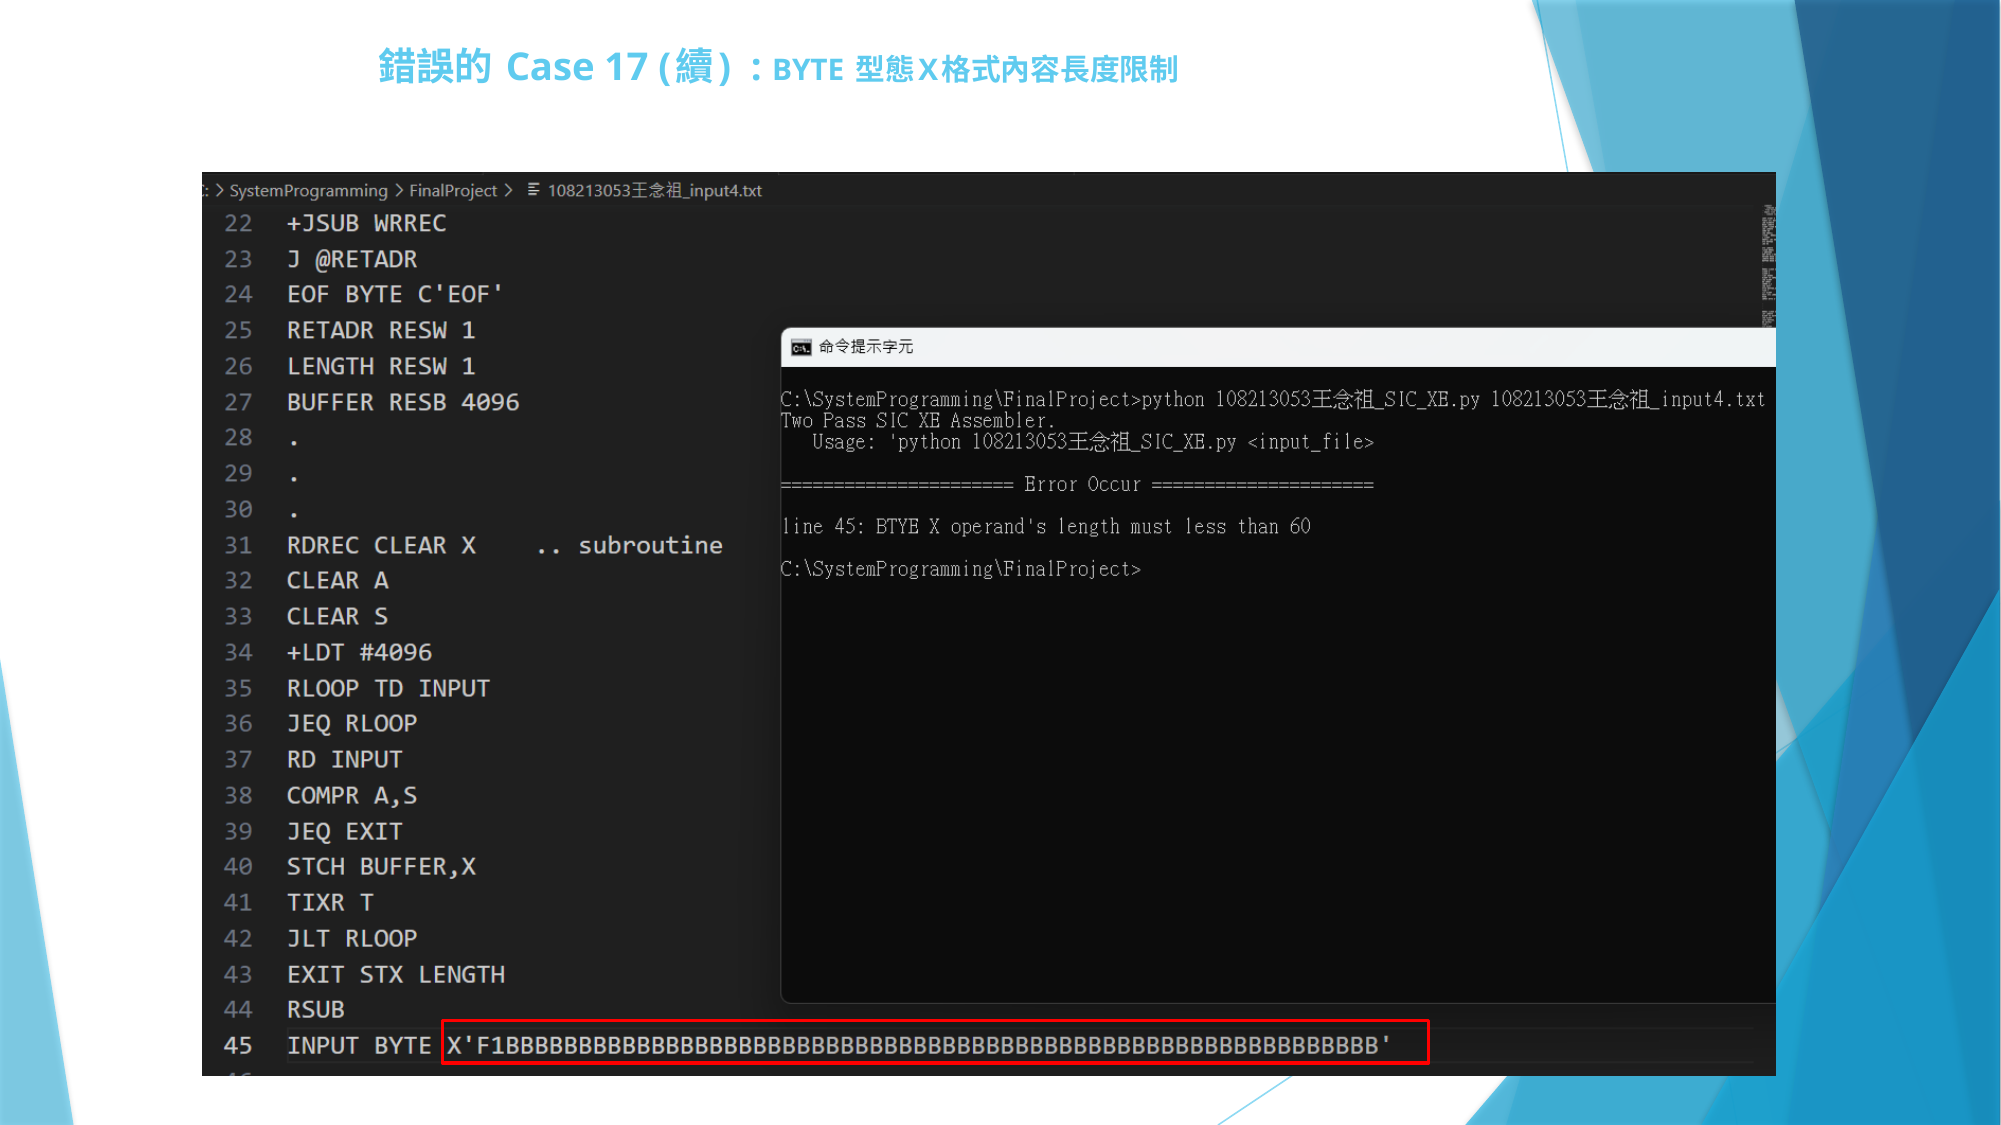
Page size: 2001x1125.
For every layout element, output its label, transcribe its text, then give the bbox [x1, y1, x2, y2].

picture [201, 171, 1776, 1076]
title 錯誤的 Case 17 (續) : BYTE 型態X格式內容長度限制 [0, 34, 1575, 144]
